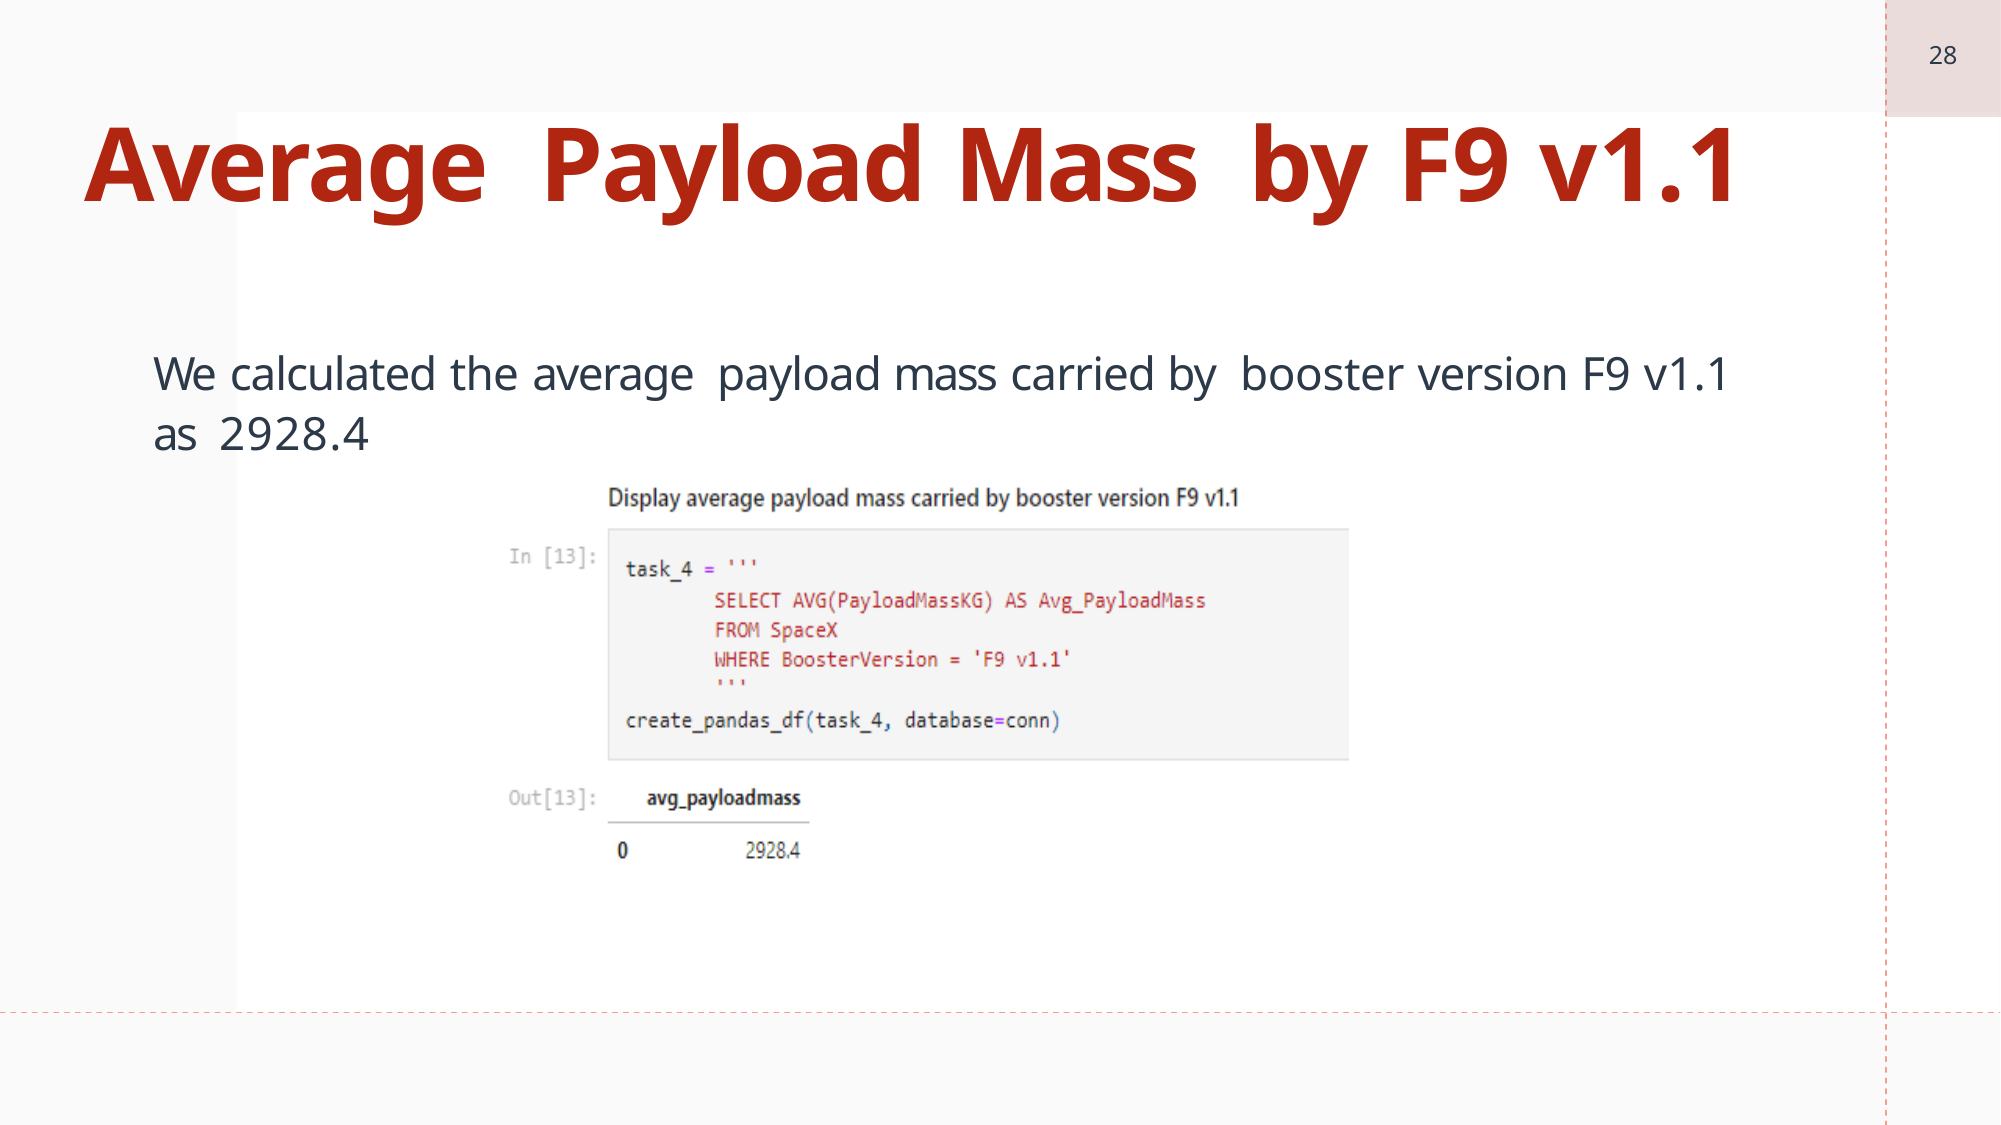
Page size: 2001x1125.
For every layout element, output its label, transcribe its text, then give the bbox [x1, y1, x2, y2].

list We calculated the average payload mass carried by booster version F9 v1.1 as 2928.4 [138, 331, 1750, 480]
title Average Payload Mass by F9 v1.1 [69, 59, 1818, 278]
slide_number 28 [1886, 0, 2000, 113]
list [505, 479, 1349, 879]
